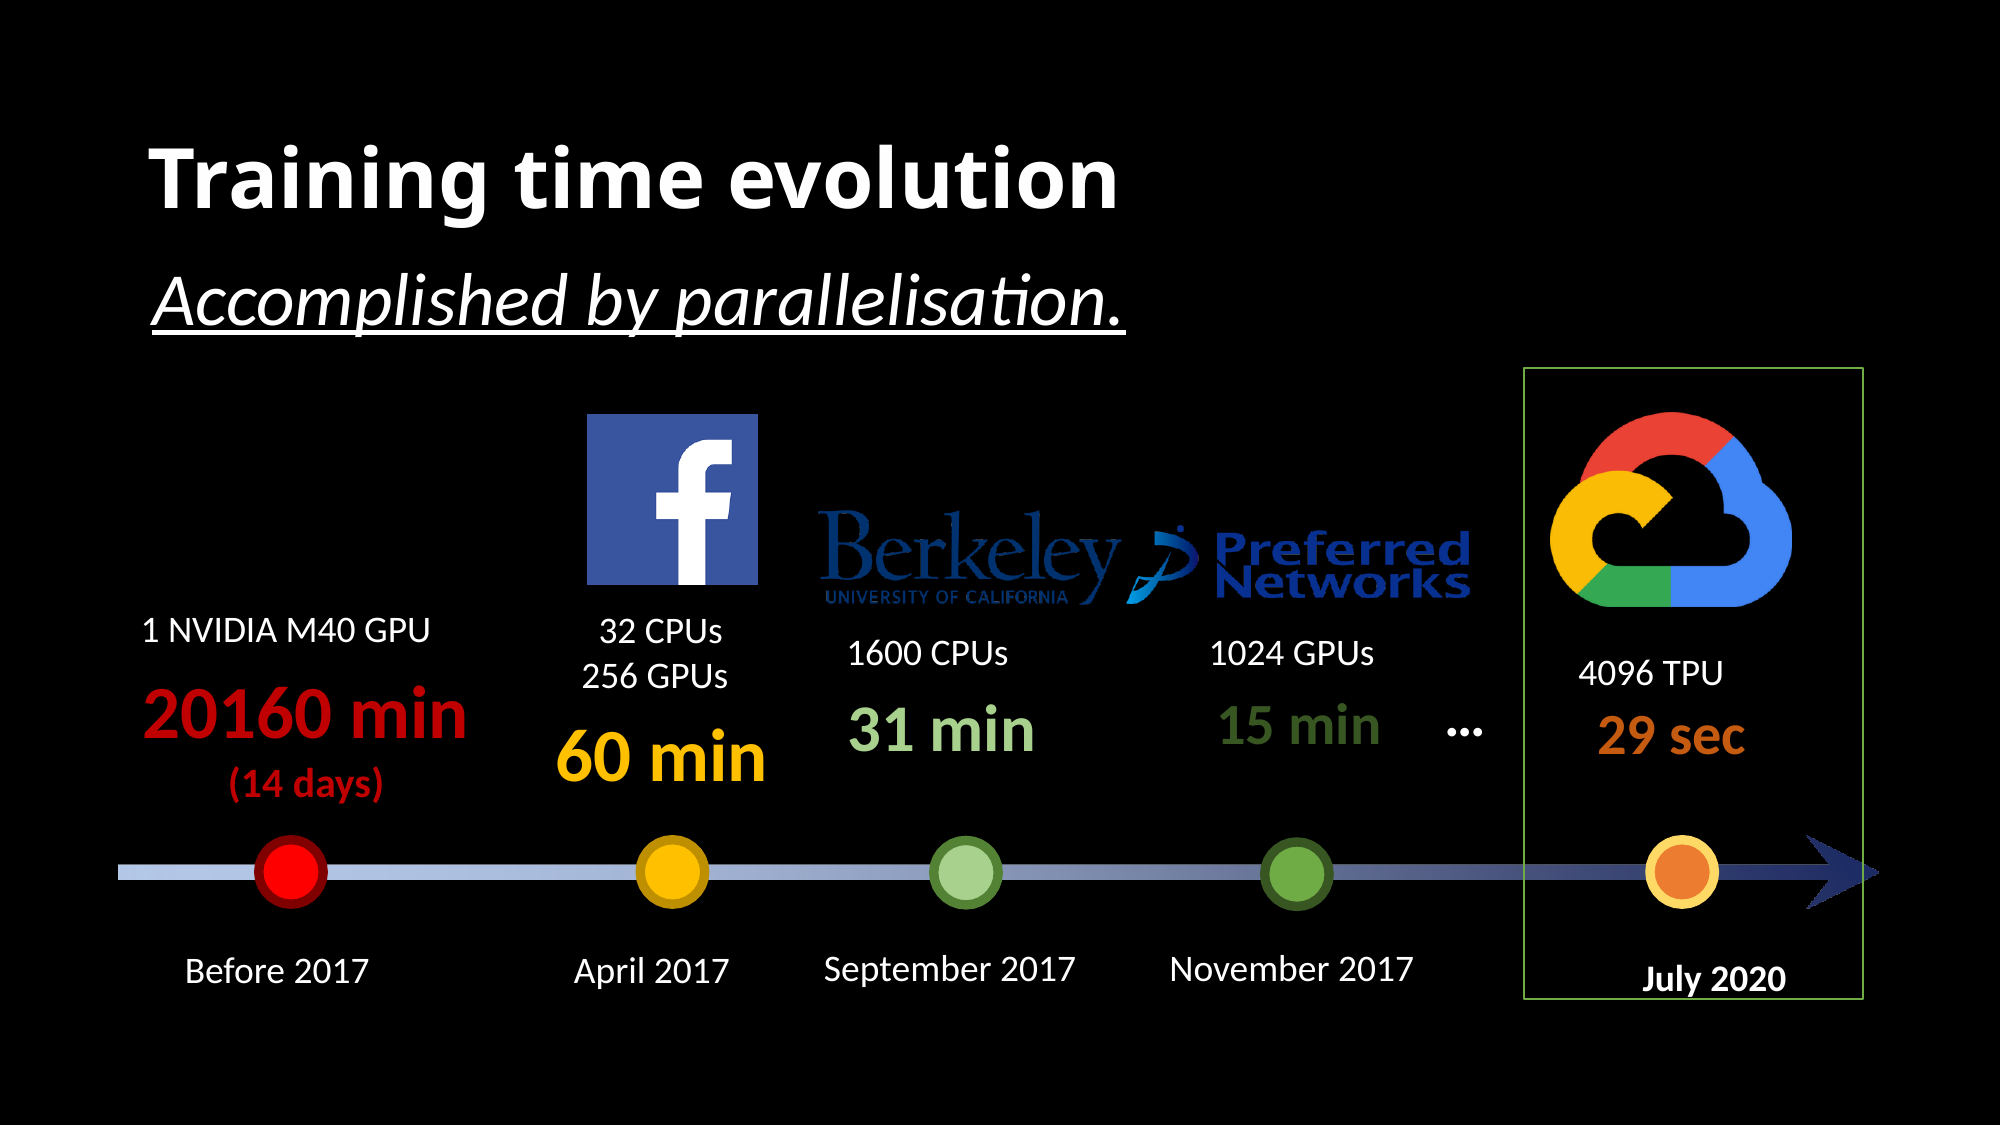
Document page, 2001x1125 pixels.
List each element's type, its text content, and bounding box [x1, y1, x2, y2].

text_box Accomplished by parallelisation. [150, 248, 1238, 341]
text_box 1 NVIDIA M40 GPU 20160 min (14 days) [138, 597, 472, 806]
text_box Before 2017 [182, 943, 372, 992]
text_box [118, 835, 1879, 909]
picture [1549, 412, 1793, 607]
title Training time evolution [132, 73, 1868, 233]
picture [587, 414, 758, 585]
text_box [817, 510, 1470, 605]
text_box 4096 TPU 29 sec July 2020 [1524, 918, 1863, 999]
text_box November 2017 [1167, 941, 1417, 989]
text_box 1600 CPUs 31 min [844, 620, 1039, 765]
text_box … [1442, 676, 1489, 749]
text_box 1024 GPUs 15 min [1206, 617, 1385, 756]
text_box 4096 TPU 29 sec July 2020 [1524, 367, 1863, 832]
text_box 32 CPUs 256 GPUs 60 min [553, 603, 771, 797]
text_box April 2017 [571, 943, 733, 992]
text_box September 2017 [821, 941, 1079, 989]
